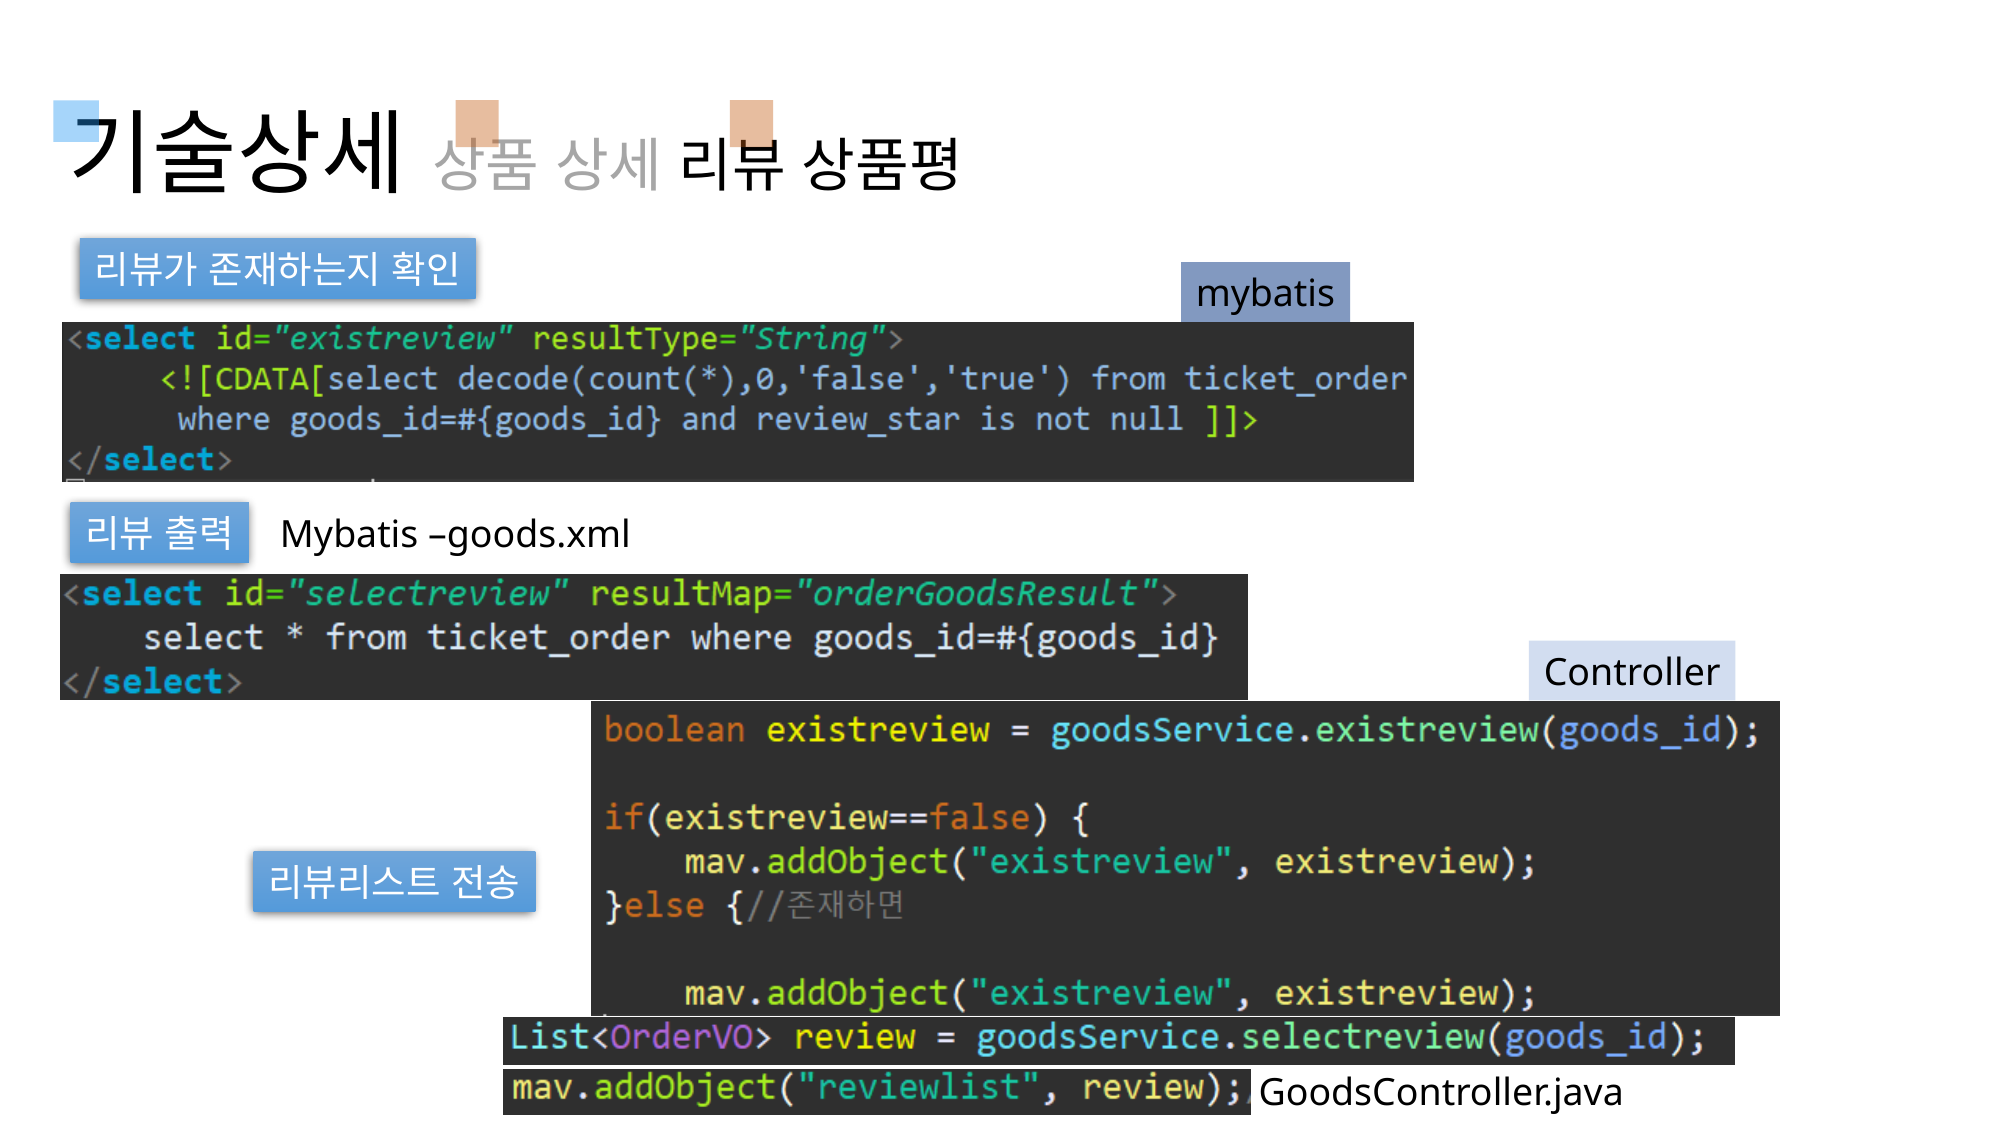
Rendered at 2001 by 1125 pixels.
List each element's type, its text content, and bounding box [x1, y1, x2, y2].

text_box [455, 99, 500, 148]
text_box [729, 99, 774, 148]
text_box 리뷰 출력 [70, 502, 249, 563]
picture [503, 1017, 1735, 1065]
text_box mybatis [1181, 262, 1351, 322]
picture [503, 1069, 1251, 1115]
picture [591, 701, 1780, 1016]
text_box [52, 99, 100, 143]
text_box 기술상세 상품 상세 리뷰 상품평 [53, 47, 1779, 265]
picture [62, 322, 1414, 482]
text_box Controller [1528, 640, 1736, 701]
picture [59, 574, 1248, 700]
text_box 리뷰가 존재하는지 확인 [79, 265, 476, 299]
text_box 리뷰리스트 전송 [253, 851, 536, 912]
text_box GoodsController.java [1243, 1065, 1639, 1121]
text_box Mybatis –goods.xml [265, 502, 646, 563]
